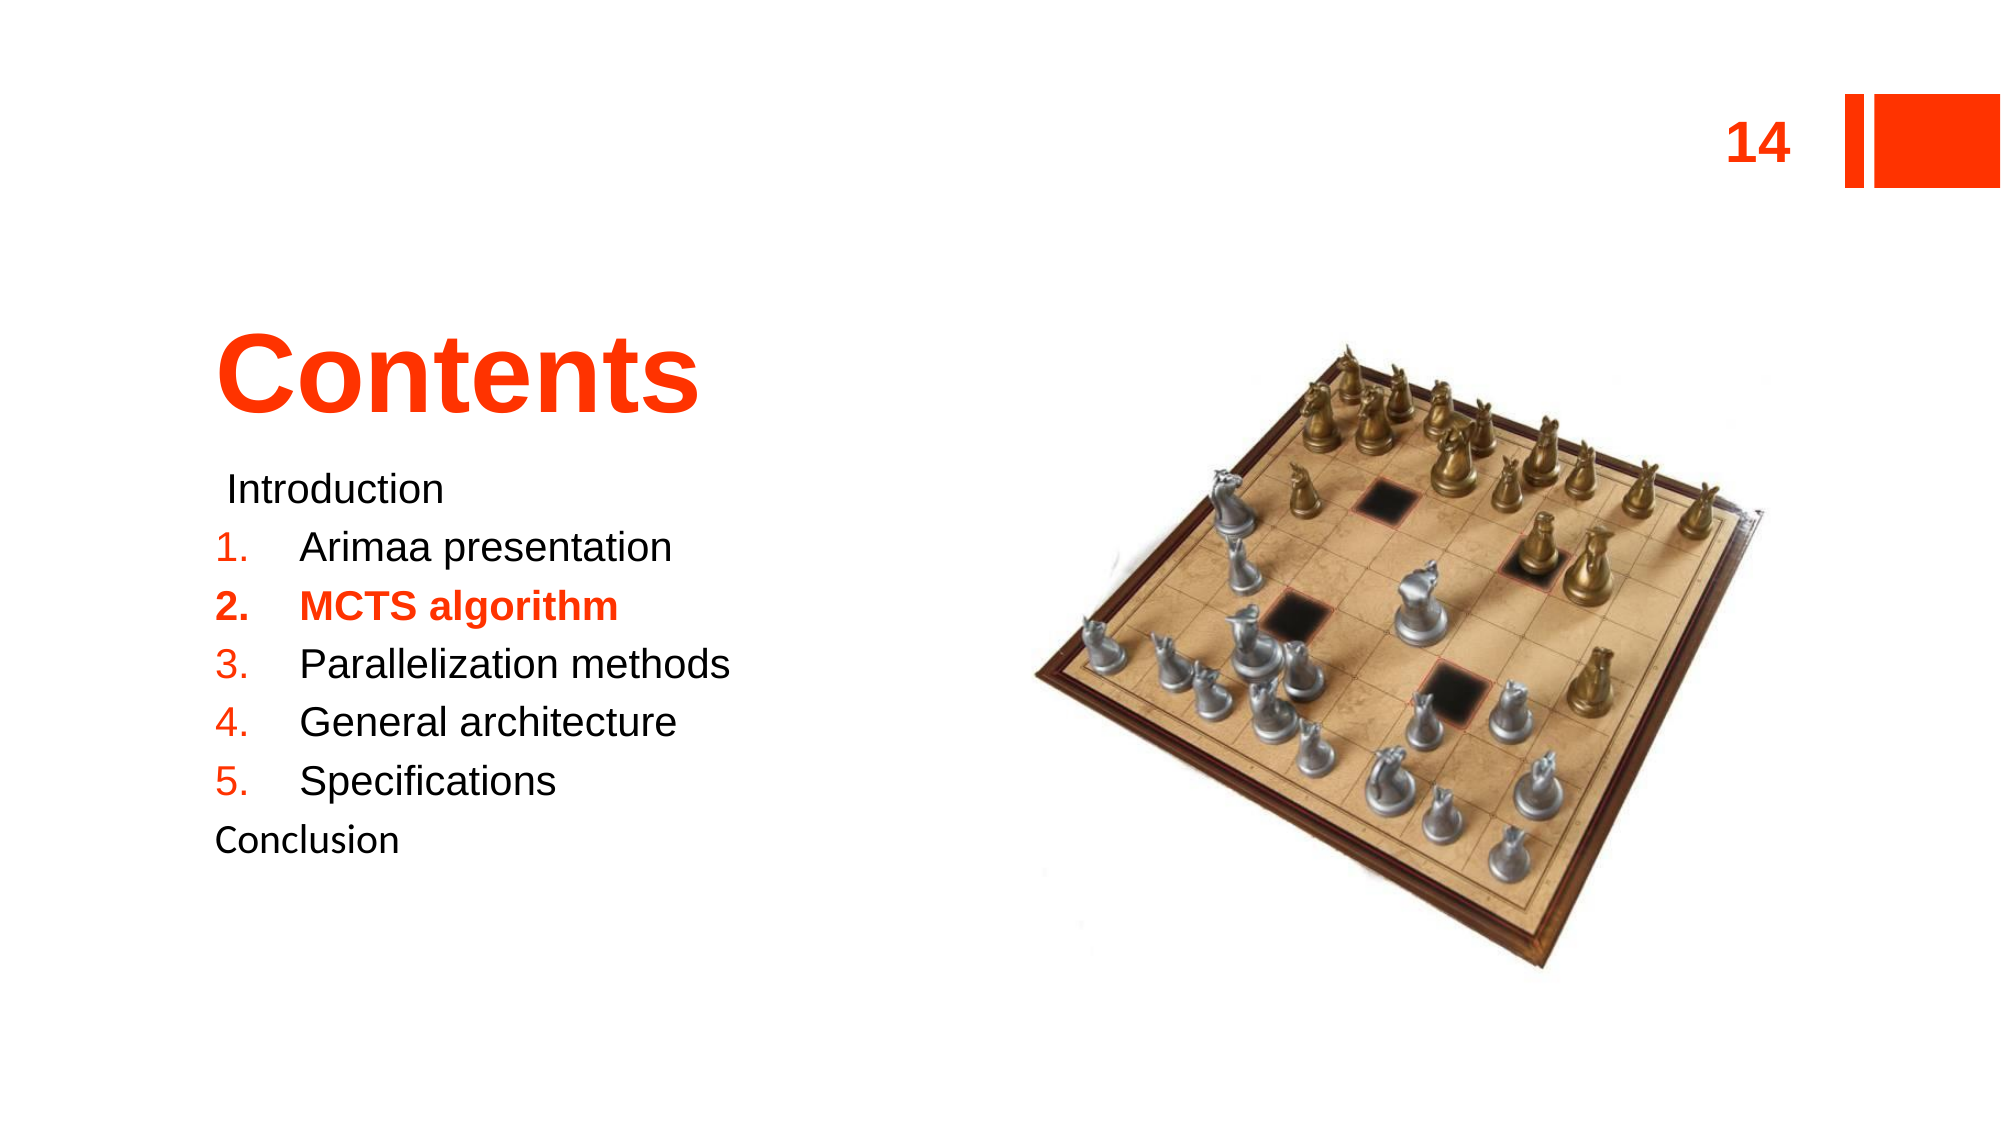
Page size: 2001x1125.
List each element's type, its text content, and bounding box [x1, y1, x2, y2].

list Introduction Arimaa presentation MCTS algorithm Parallelization methods General architecture Specifications Conclusion [200, 454, 1800, 1035]
picture [1014, 332, 1777, 992]
slide_number 14 [1599, 114, 1806, 165]
title Contents [200, 253, 1800, 443]
